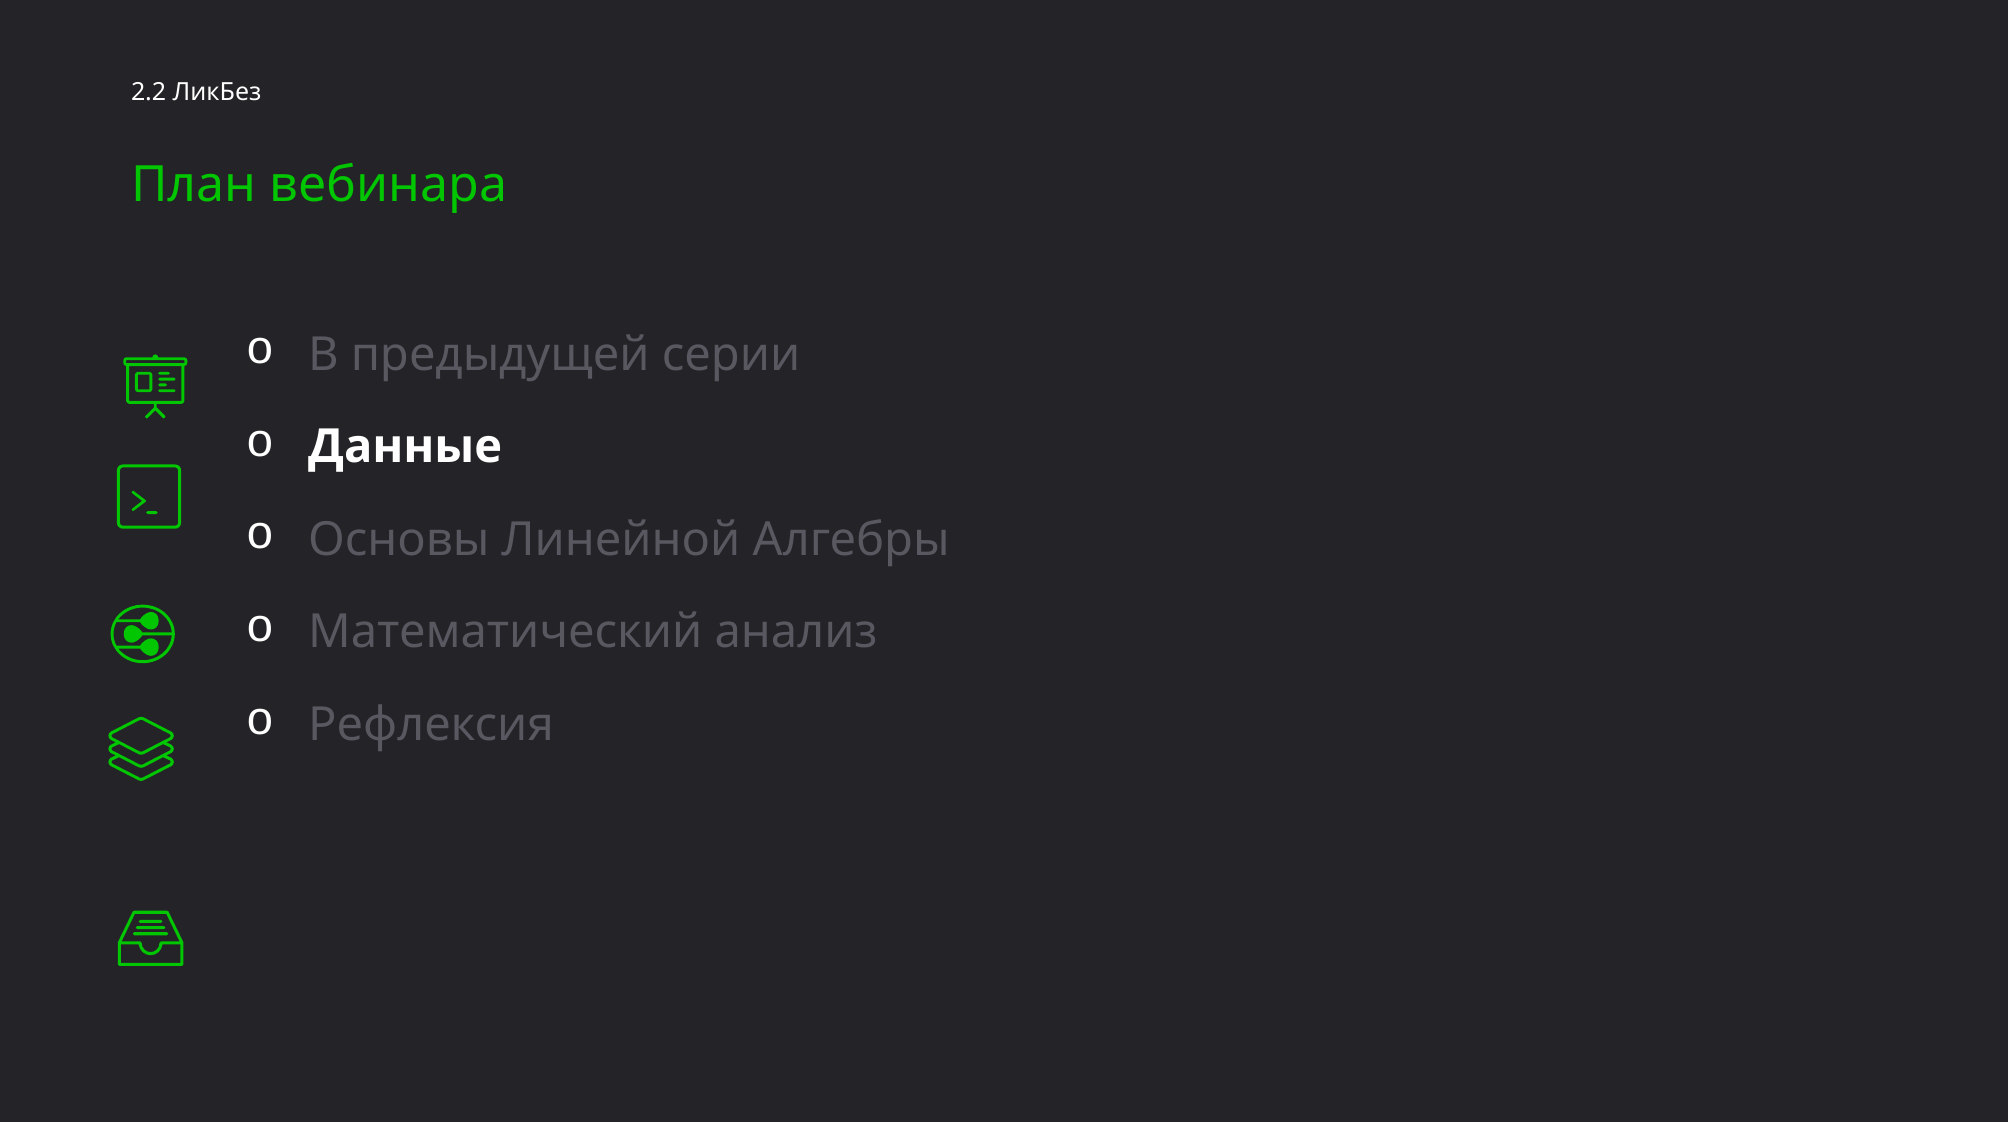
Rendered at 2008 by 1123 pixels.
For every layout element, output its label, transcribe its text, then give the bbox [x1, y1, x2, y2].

text_box [108, 716, 174, 781]
text_box [123, 354, 188, 419]
text_box [110, 604, 175, 664]
text_box План вебинара [131, 133, 1004, 281]
text_box [117, 910, 184, 966]
text_box [116, 464, 182, 529]
text_box В предыдущей серии Данные Основы Линейной Алгебры Математический анализ Рефлексия [229, 314, 1387, 1088]
text_box 2.2 ЛикБез [131, 55, 1150, 133]
